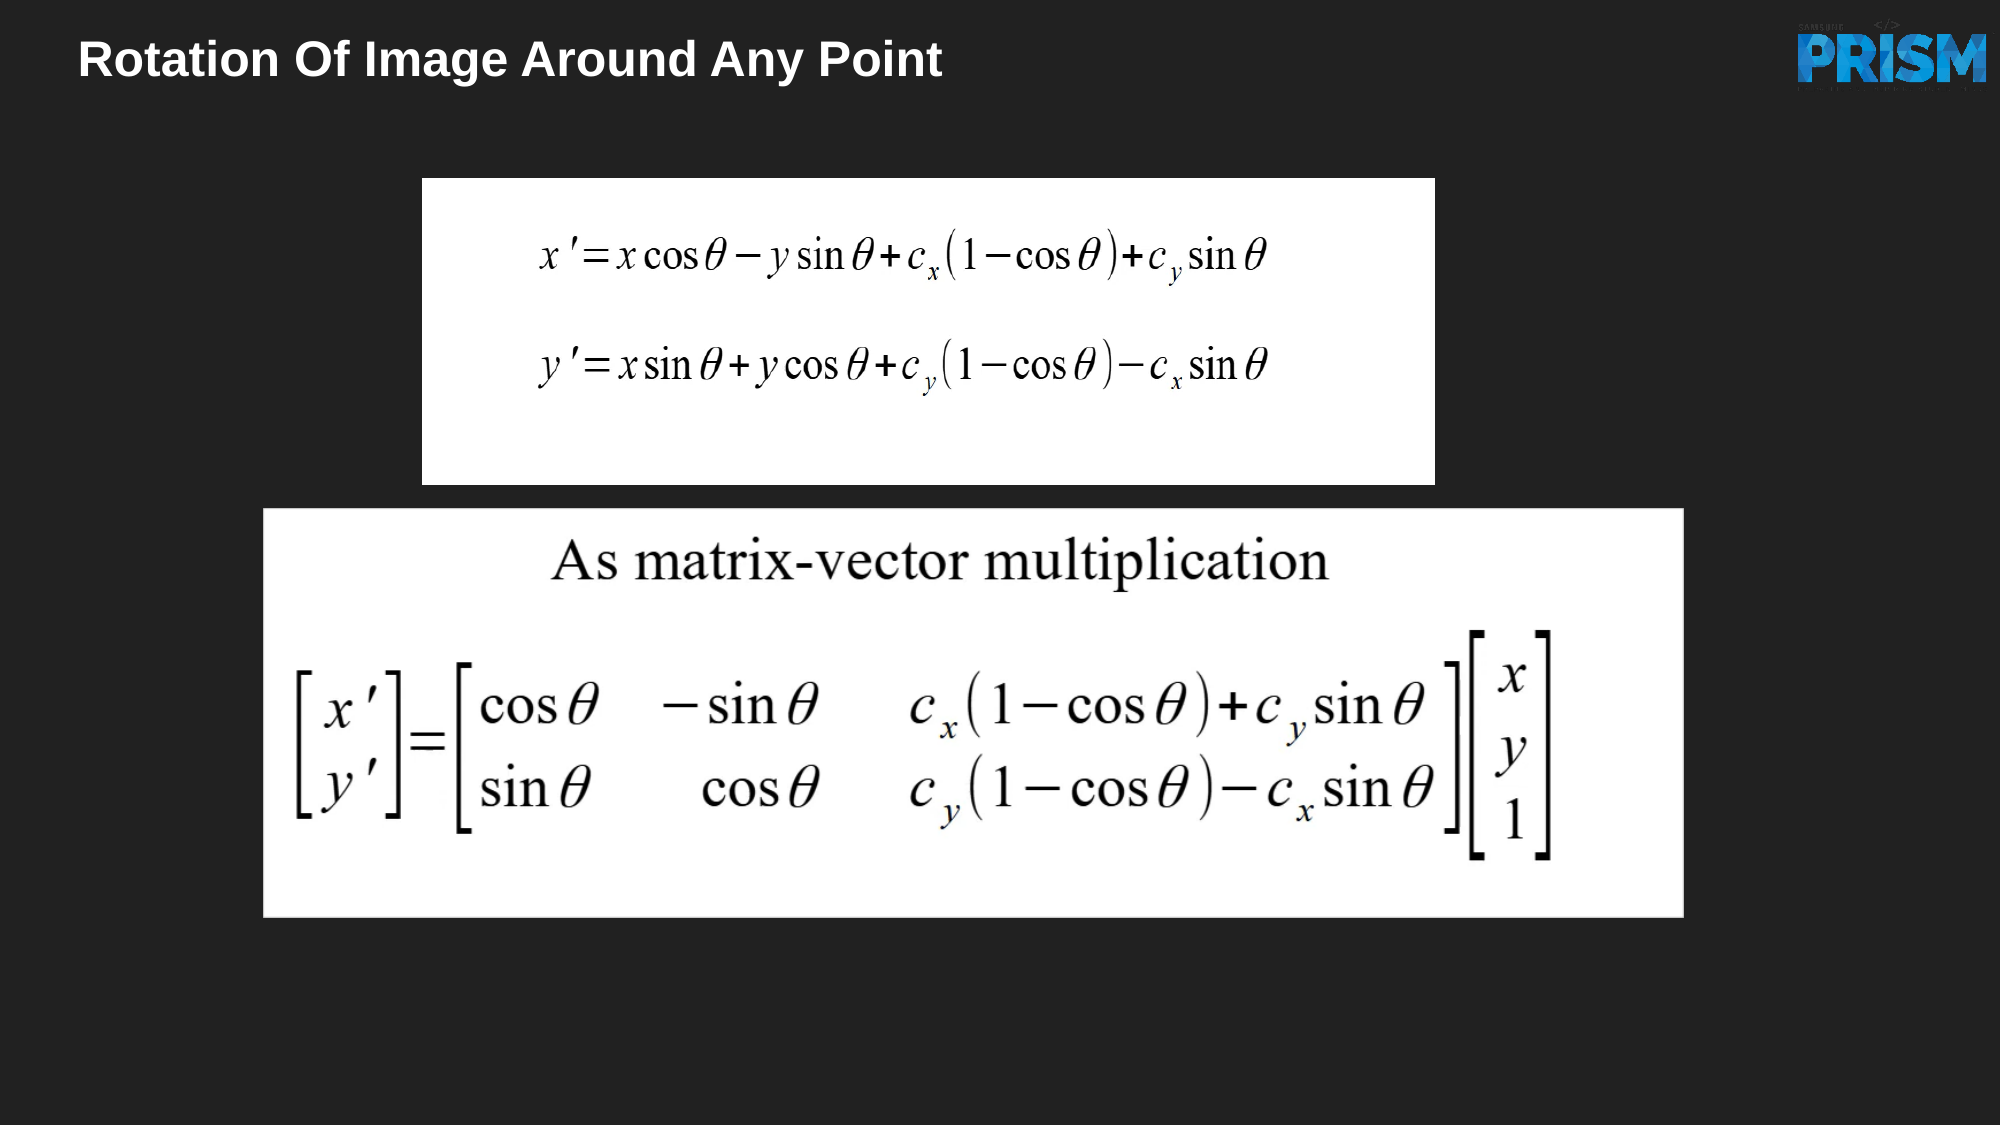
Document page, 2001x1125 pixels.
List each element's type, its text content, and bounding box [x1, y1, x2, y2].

picture [263, 508, 1684, 918]
text_box Rotation Of Image Around Any Point [62, 19, 1605, 95]
picture [422, 178, 1436, 486]
picture [1794, 16, 2000, 96]
